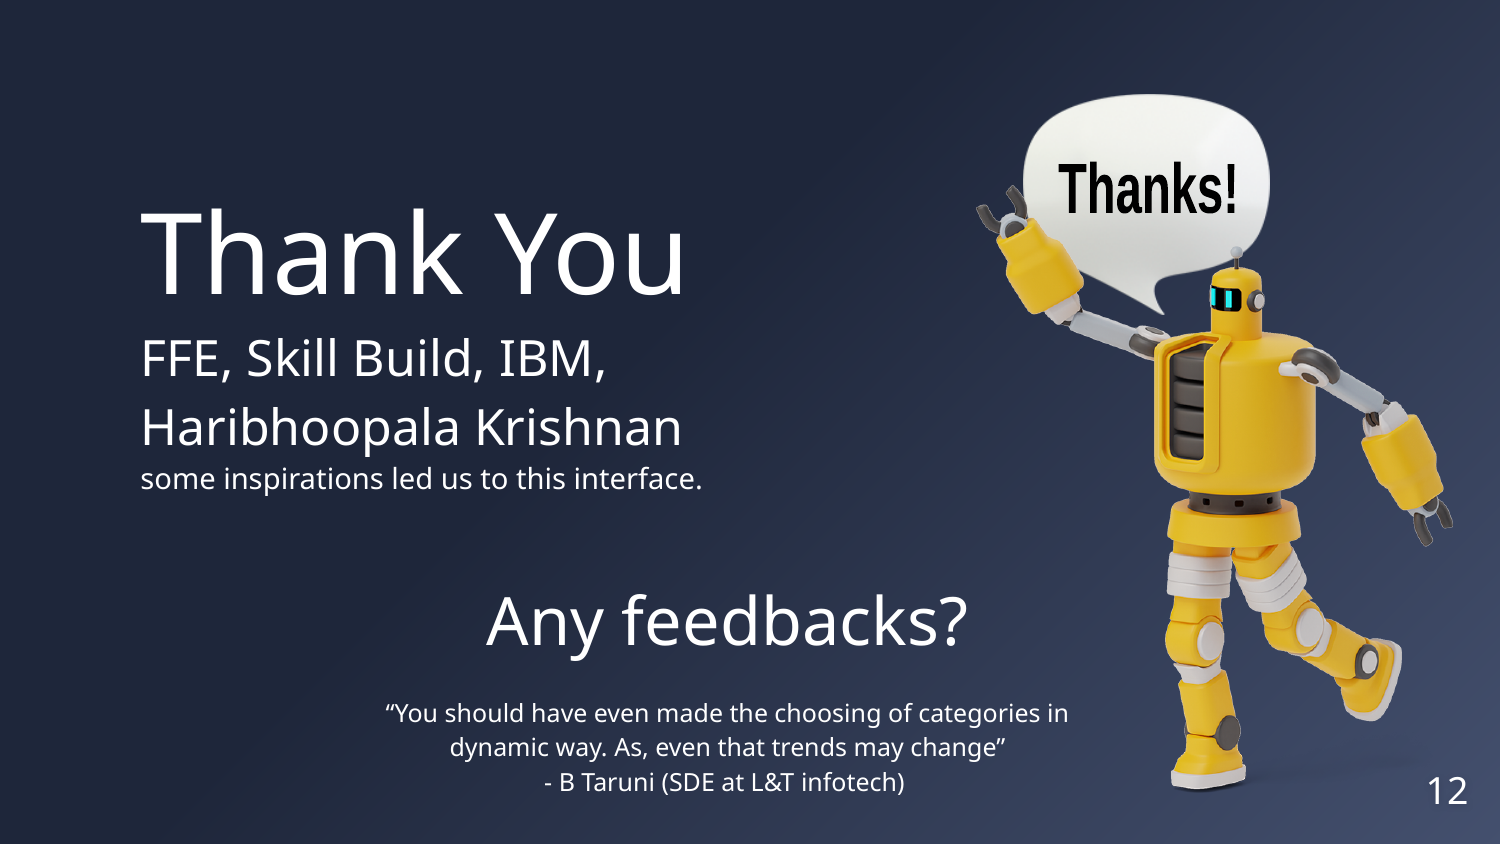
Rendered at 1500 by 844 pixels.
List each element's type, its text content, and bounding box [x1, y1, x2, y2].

list Thank You FFE, Skill Build, IBM, Haribhoopala Krishnan some inspirations led us to this interface. [140, 162, 911, 513]
slide_number 12 [1378, 761, 1469, 814]
picture [975, 94, 1453, 794]
text_box Any feedbacks? “You should have even made the choosing of categories in dynamic way. As, even that trends may change” - B Taruni (SDE at L&T infotech) [337, 566, 1118, 826]
